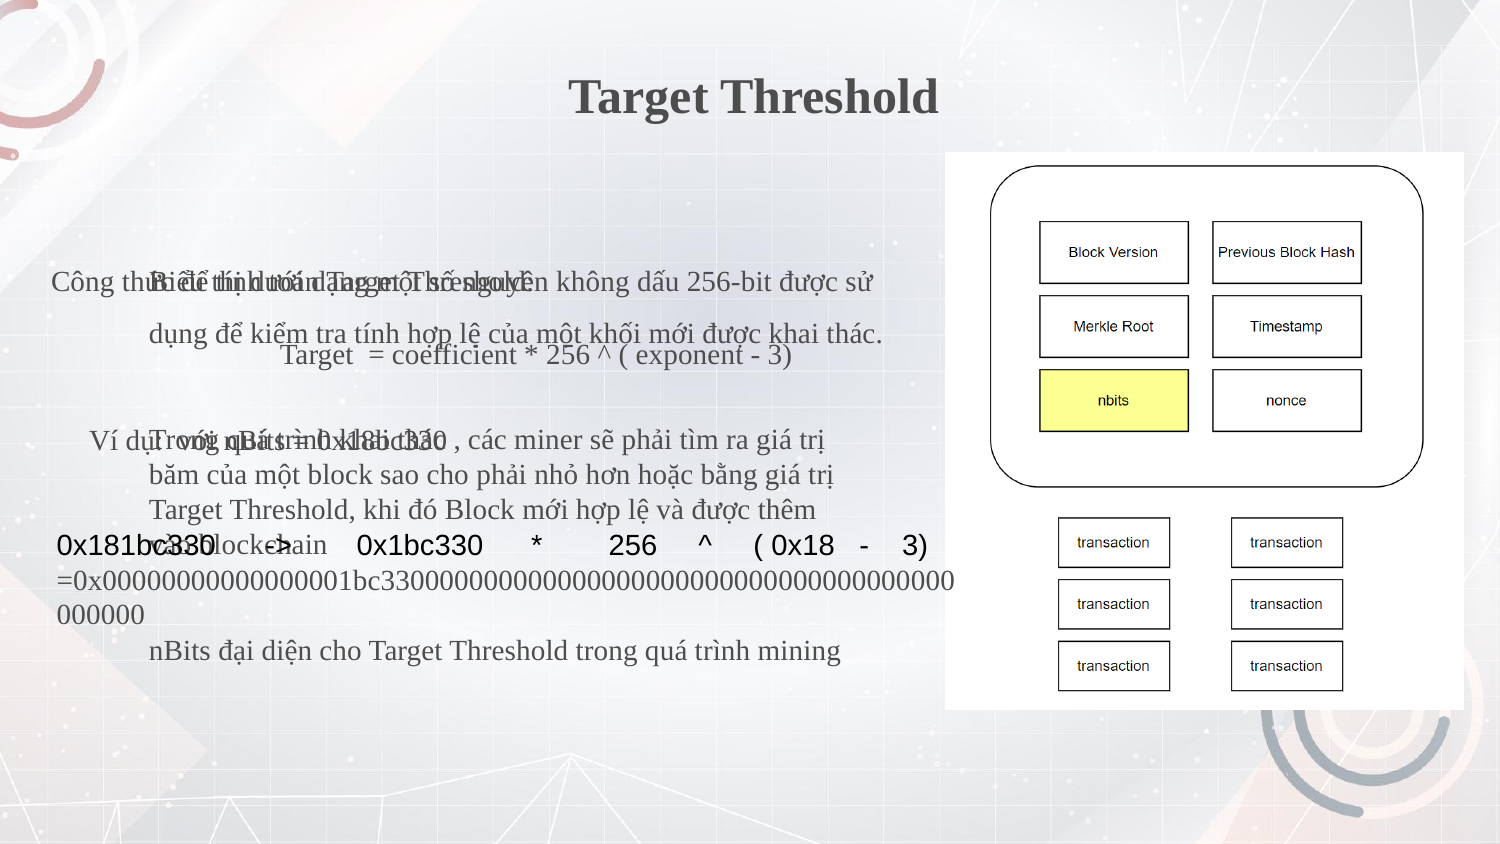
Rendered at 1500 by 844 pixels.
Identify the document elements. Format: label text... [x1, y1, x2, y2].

text_box Target Threshold [53, 55, 1455, 175]
text_box Công thức để tính toán Target Threshold: Target = coefficient * 256 ^ ( exponent - 3) [36, 237, 939, 378]
text_box nBits đại diện cho Target Threshold trong quá trình mining [134, 639, 939, 674]
picture [0, 0, 1500, 844]
text_box Ví dụ: với nBits = 0x18bc330 [74, 413, 464, 499]
text_box 0x181bc330 -> 0x1bc330 * 256 ^ ( 0x18 - 3) =0x00000000000000001bc330000000000000000000000000000000000000000000 [41, 518, 939, 639]
text_box Trong quá trình khai thác , các miner sẽ phải tìm ra giá trị băm của một block sao cho phải nhỏ hơn hoặc bằng giá trị Target Threshold, khi đó Block mới hợp lệ và được thêm vào blockchain [134, 413, 868, 518]
